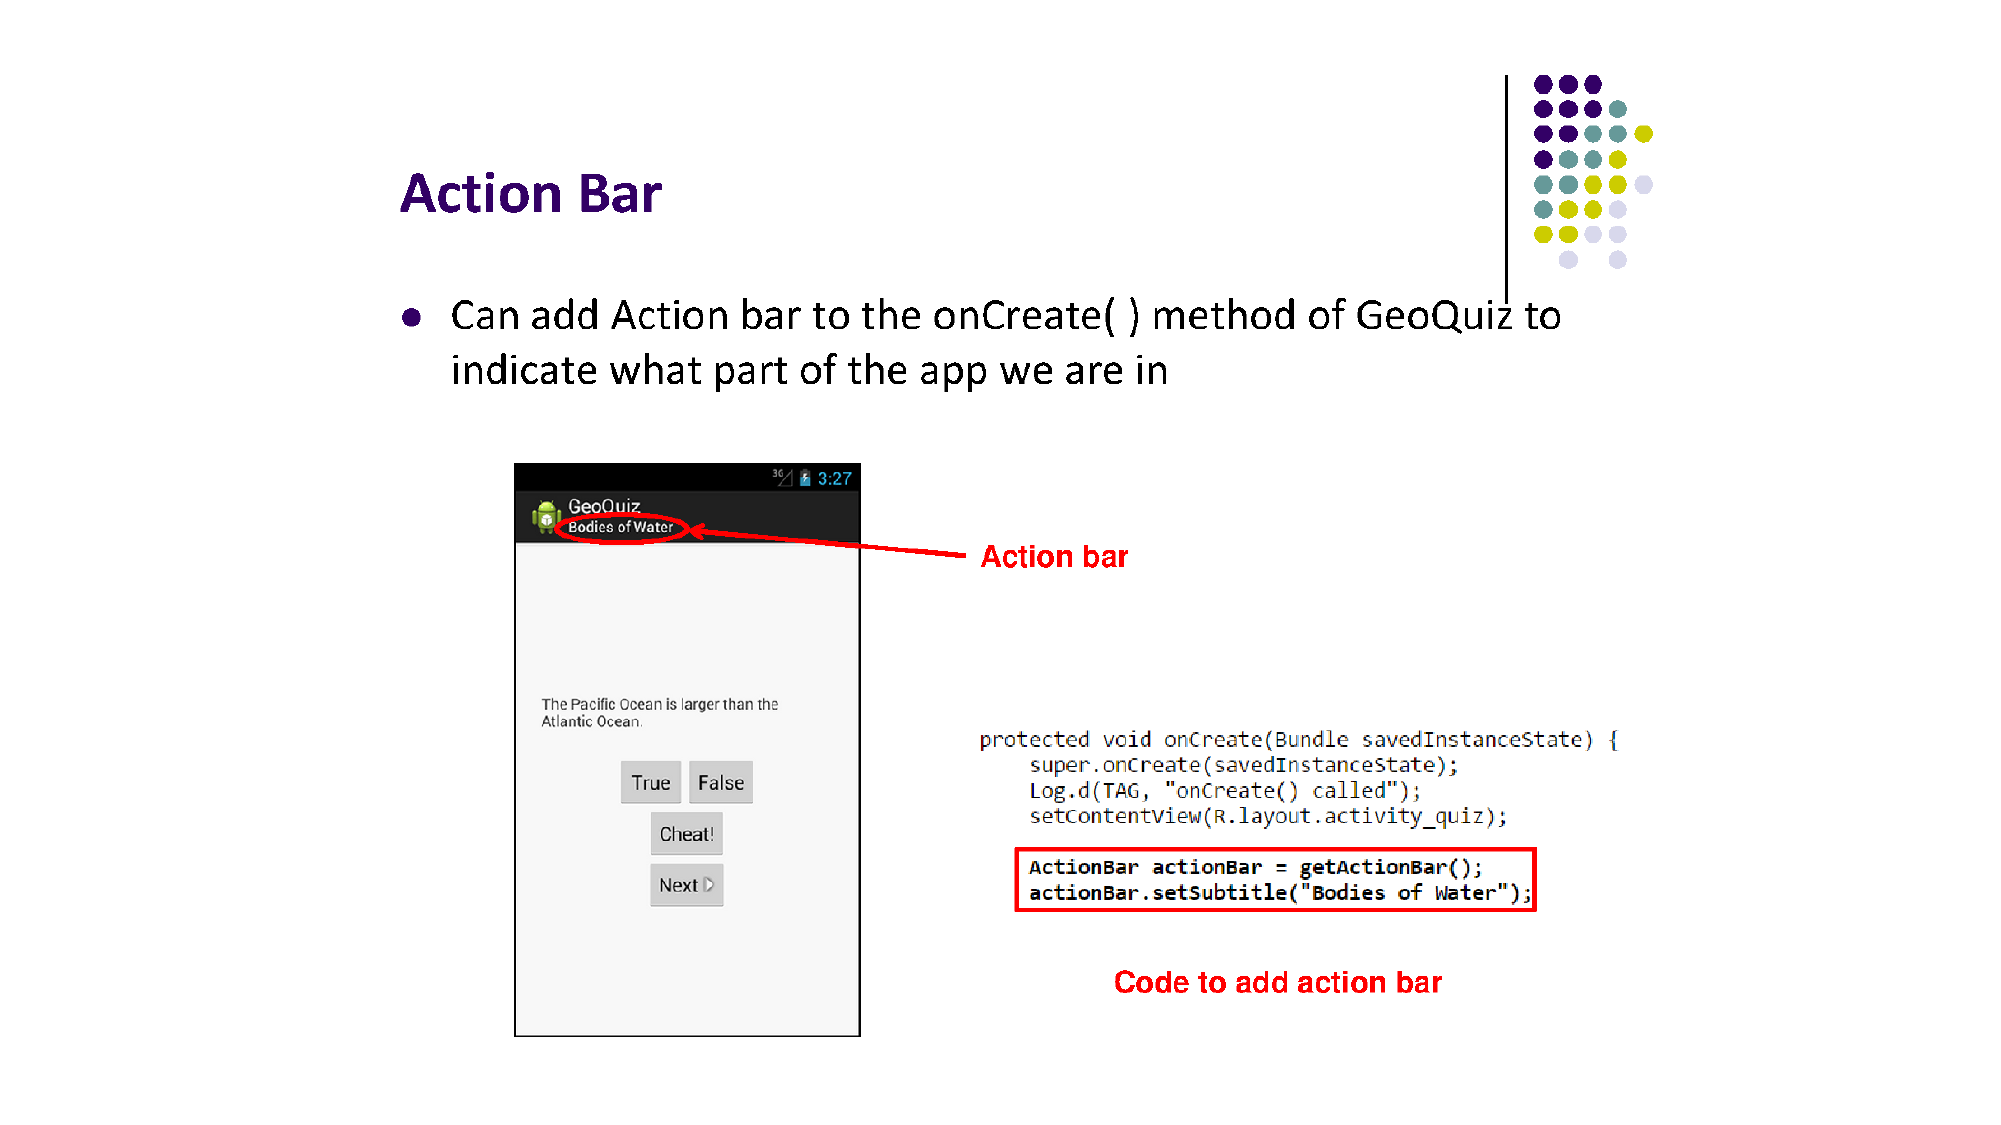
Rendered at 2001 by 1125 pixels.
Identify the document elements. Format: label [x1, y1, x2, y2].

picture [249, 0, 1750, 1125]
